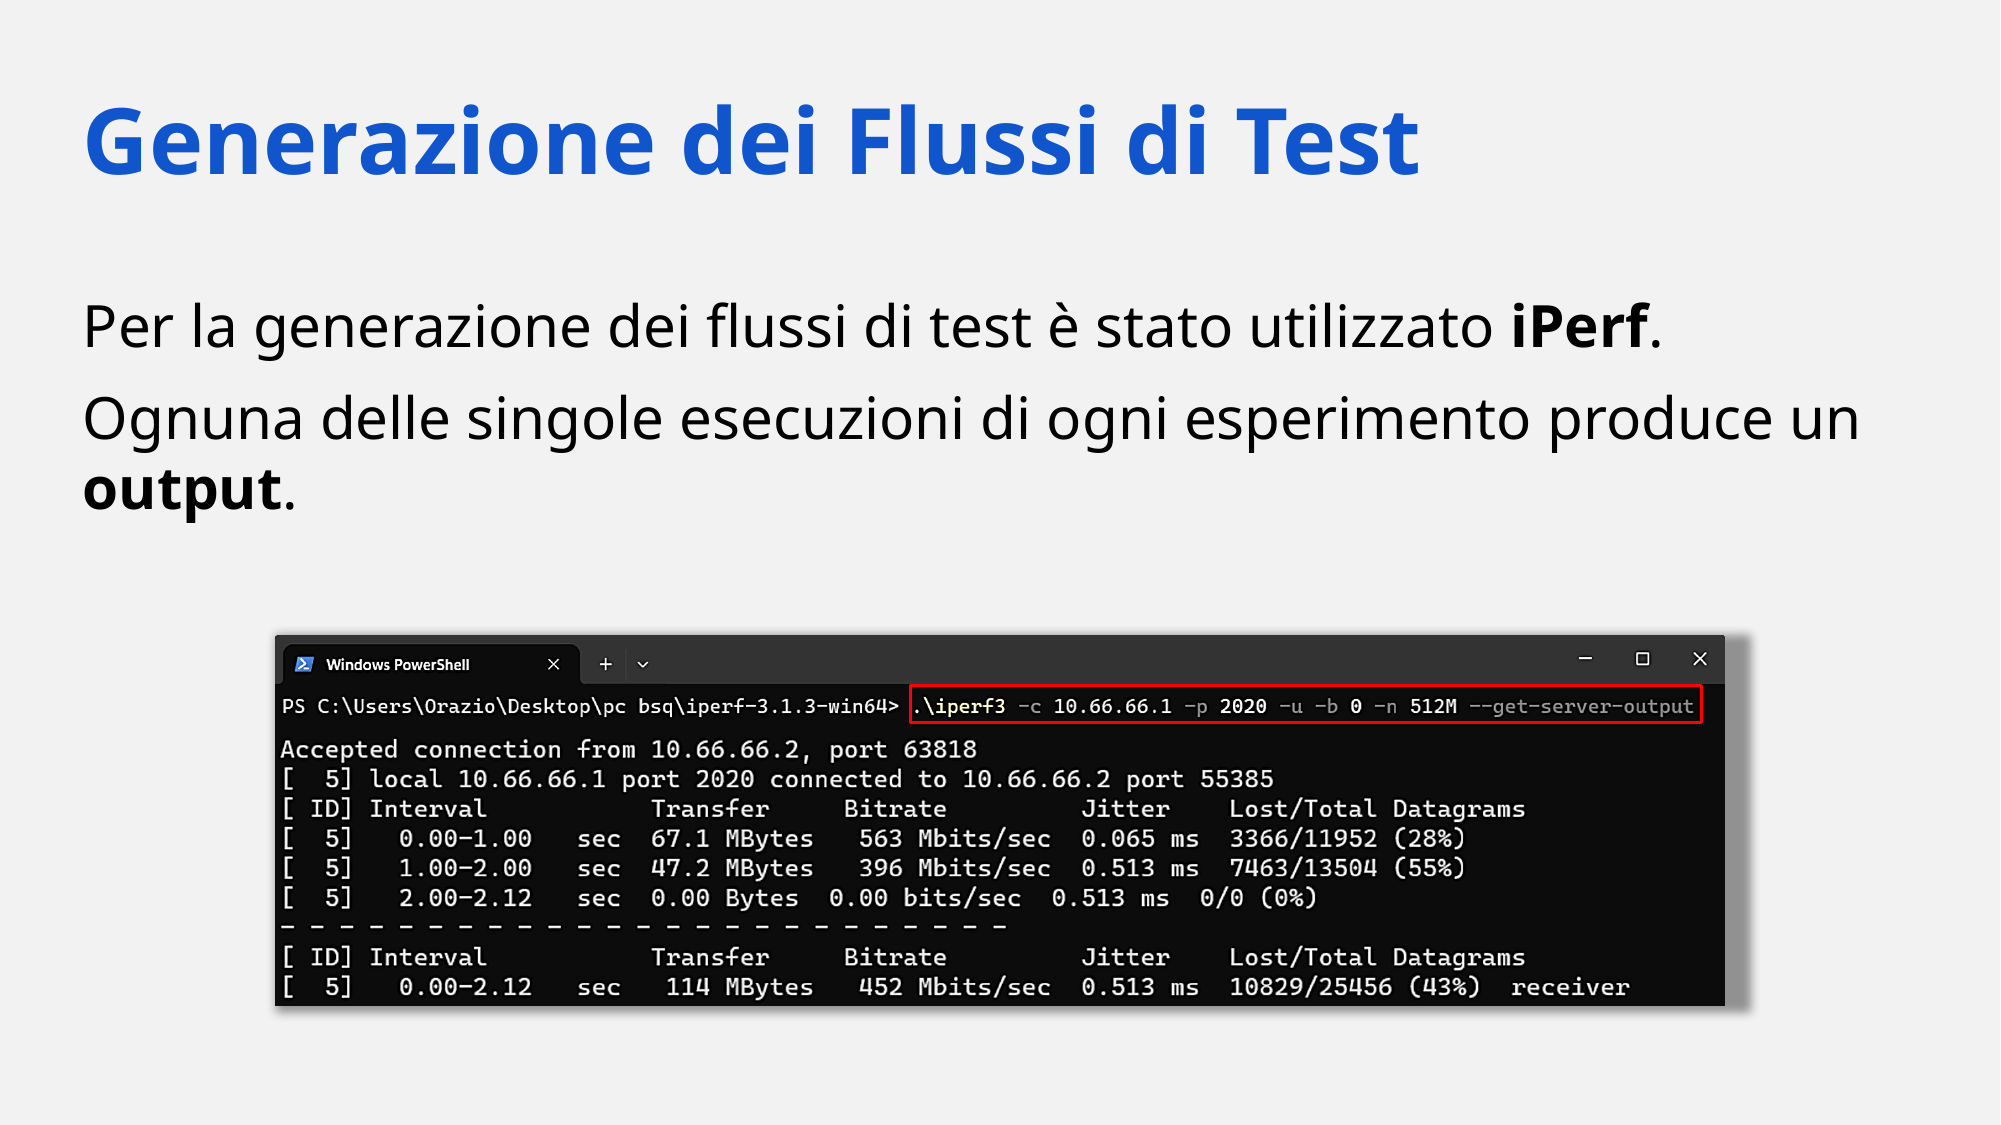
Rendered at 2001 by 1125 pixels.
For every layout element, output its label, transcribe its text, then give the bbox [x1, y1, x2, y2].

picture [275, 634, 1725, 1006]
text_box Generazione dei Flussi di Test [0, 63, 1544, 214]
text_box Ognuna delle singole esecuzioni di ogni esperimento produce un output. [0, 361, 1954, 542]
text_box Per la generazione dei flussi di test è stato utilizzato iPerf. [0, 268, 1954, 361]
